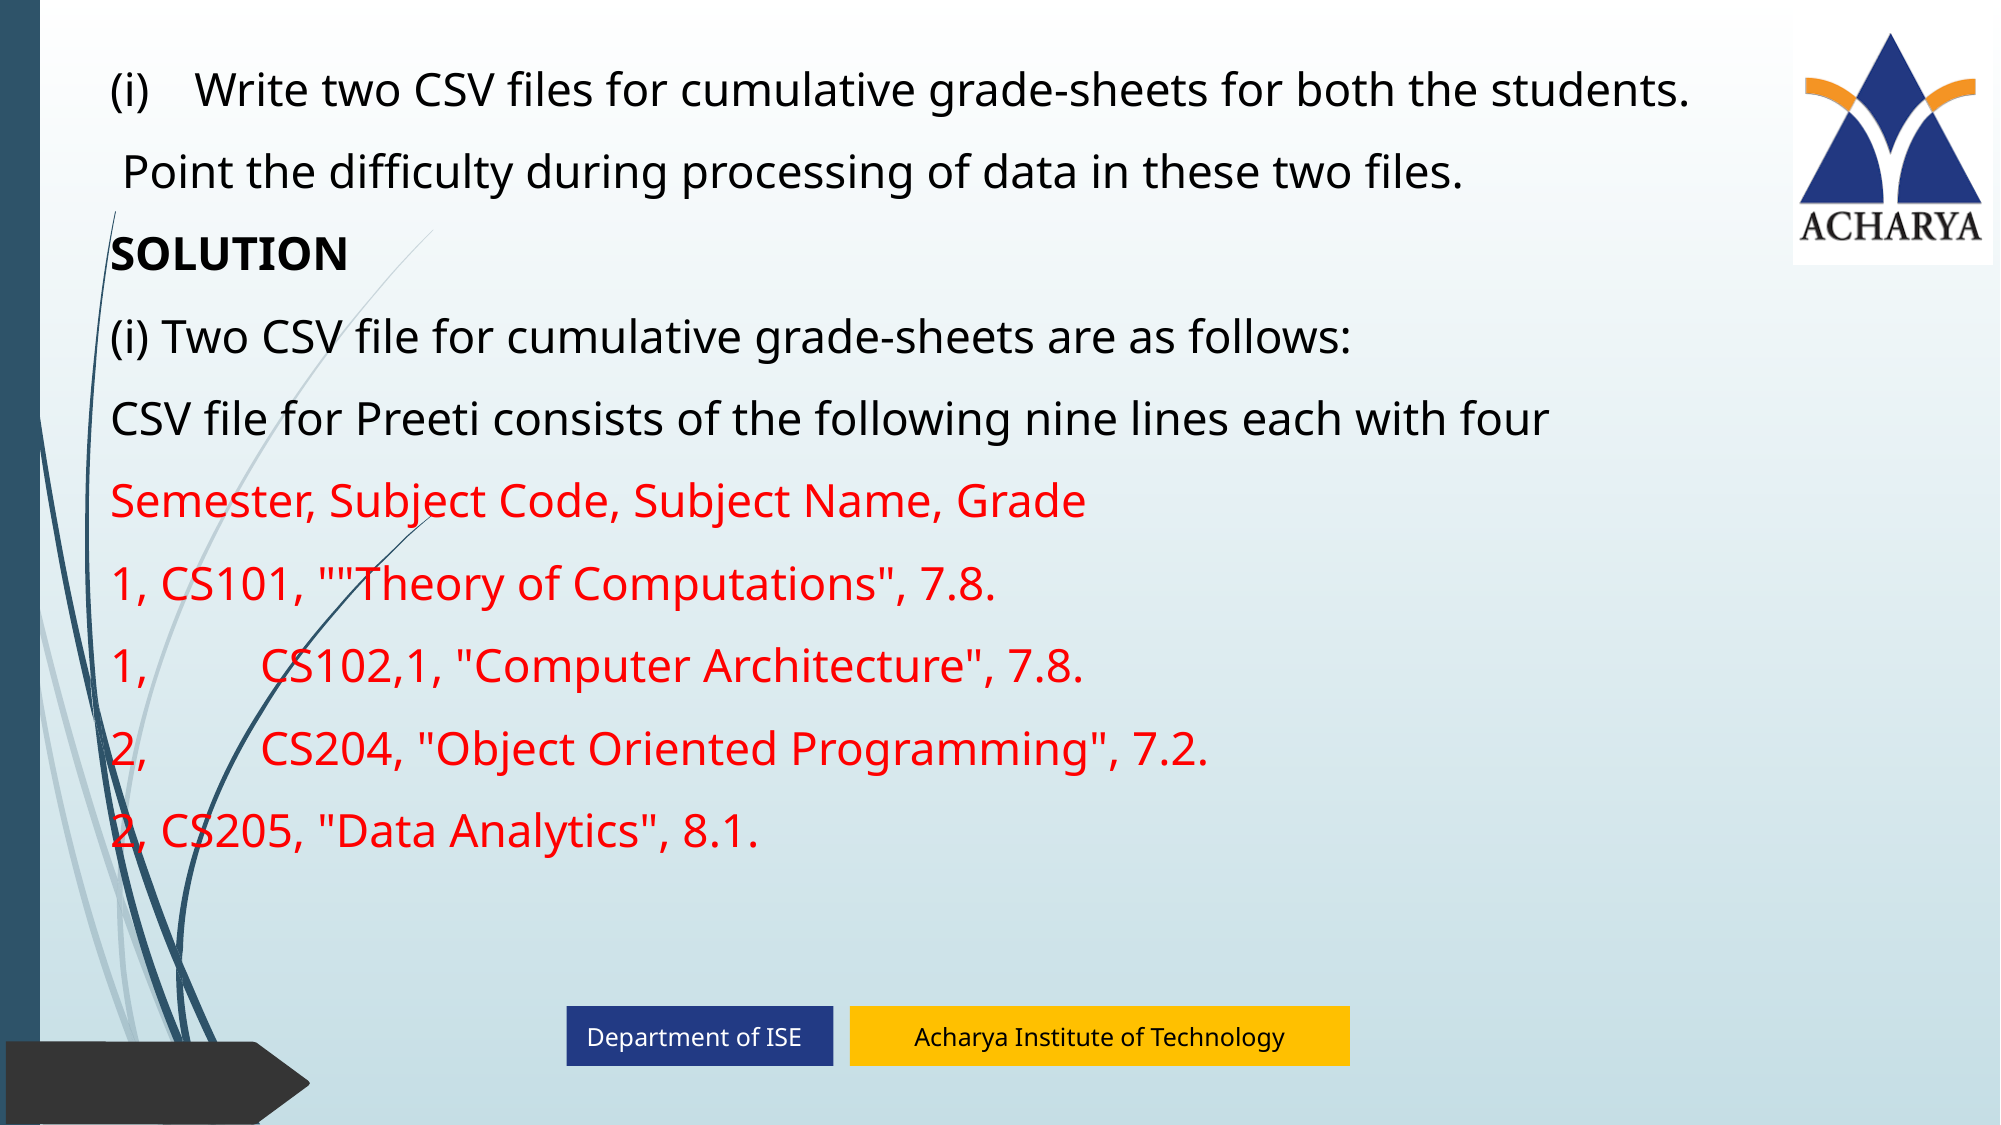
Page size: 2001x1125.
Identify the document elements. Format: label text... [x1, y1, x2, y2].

list Write two CSV files for cumulative grade-sheets for both the students. Point the difficulty during processing of data in these two files. SOLUTION (i) Two CSV file for cumulative grade-sheets are as follows: CSV file for Preeti consists of the following nine lines each with four Semester, Subject Code, Subject Name, Grade 1, CS101, ""Theory of Computations", 7.8. 1, CS102,1, "Computer Architecture", 7.8. 2, CS204, "Object Oriented Programming", 7.2. 2, CS205, "Data Analytics", 8.1. [109, 32, 2000, 1012]
